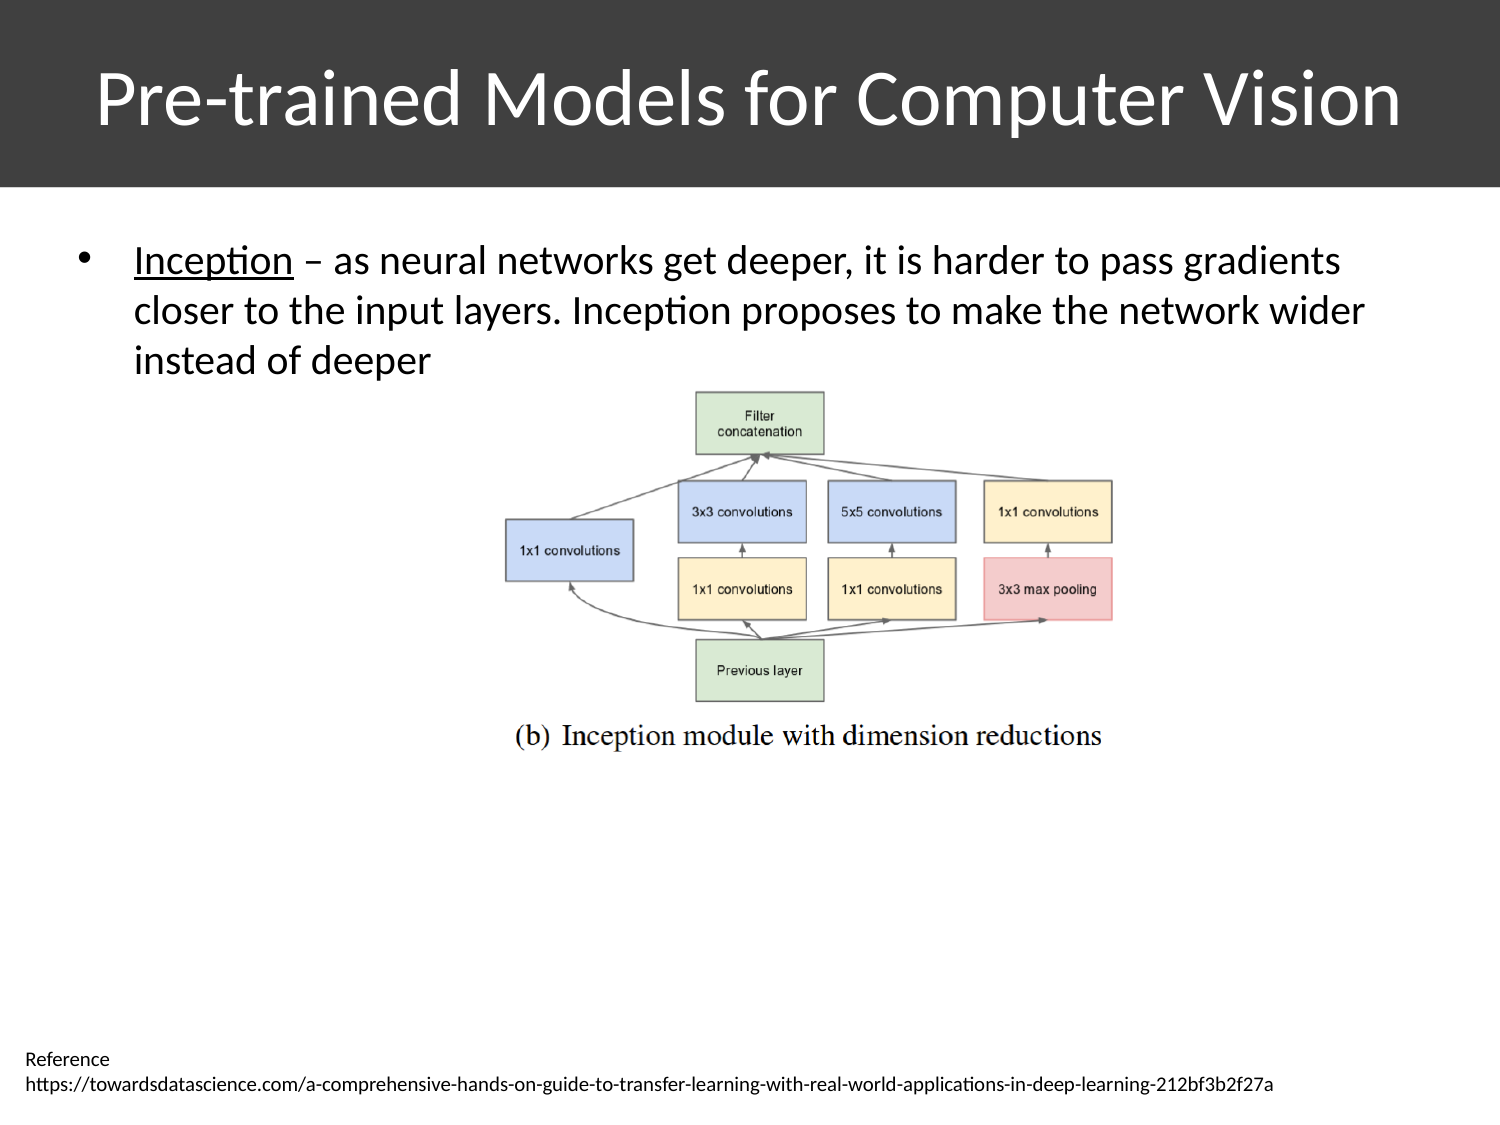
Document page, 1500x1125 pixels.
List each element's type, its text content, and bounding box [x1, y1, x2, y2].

text_box Reference https://towardsdatascience.com/a-comprehensive-hands-on-guide-to-transfer-learning-with-real-world-applications-in-deep-learning-212bf3b2f27a [10, 1038, 1290, 1103]
picture [475, 349, 1152, 776]
list Inception – as neural networks get deeper, it is harder to pass gradients closer to the input layers. Inception proposes to make the network wider instead of deeper [62, 224, 1413, 968]
title Pre-trained Models for Computer Vision [0, 0, 1500, 188]
